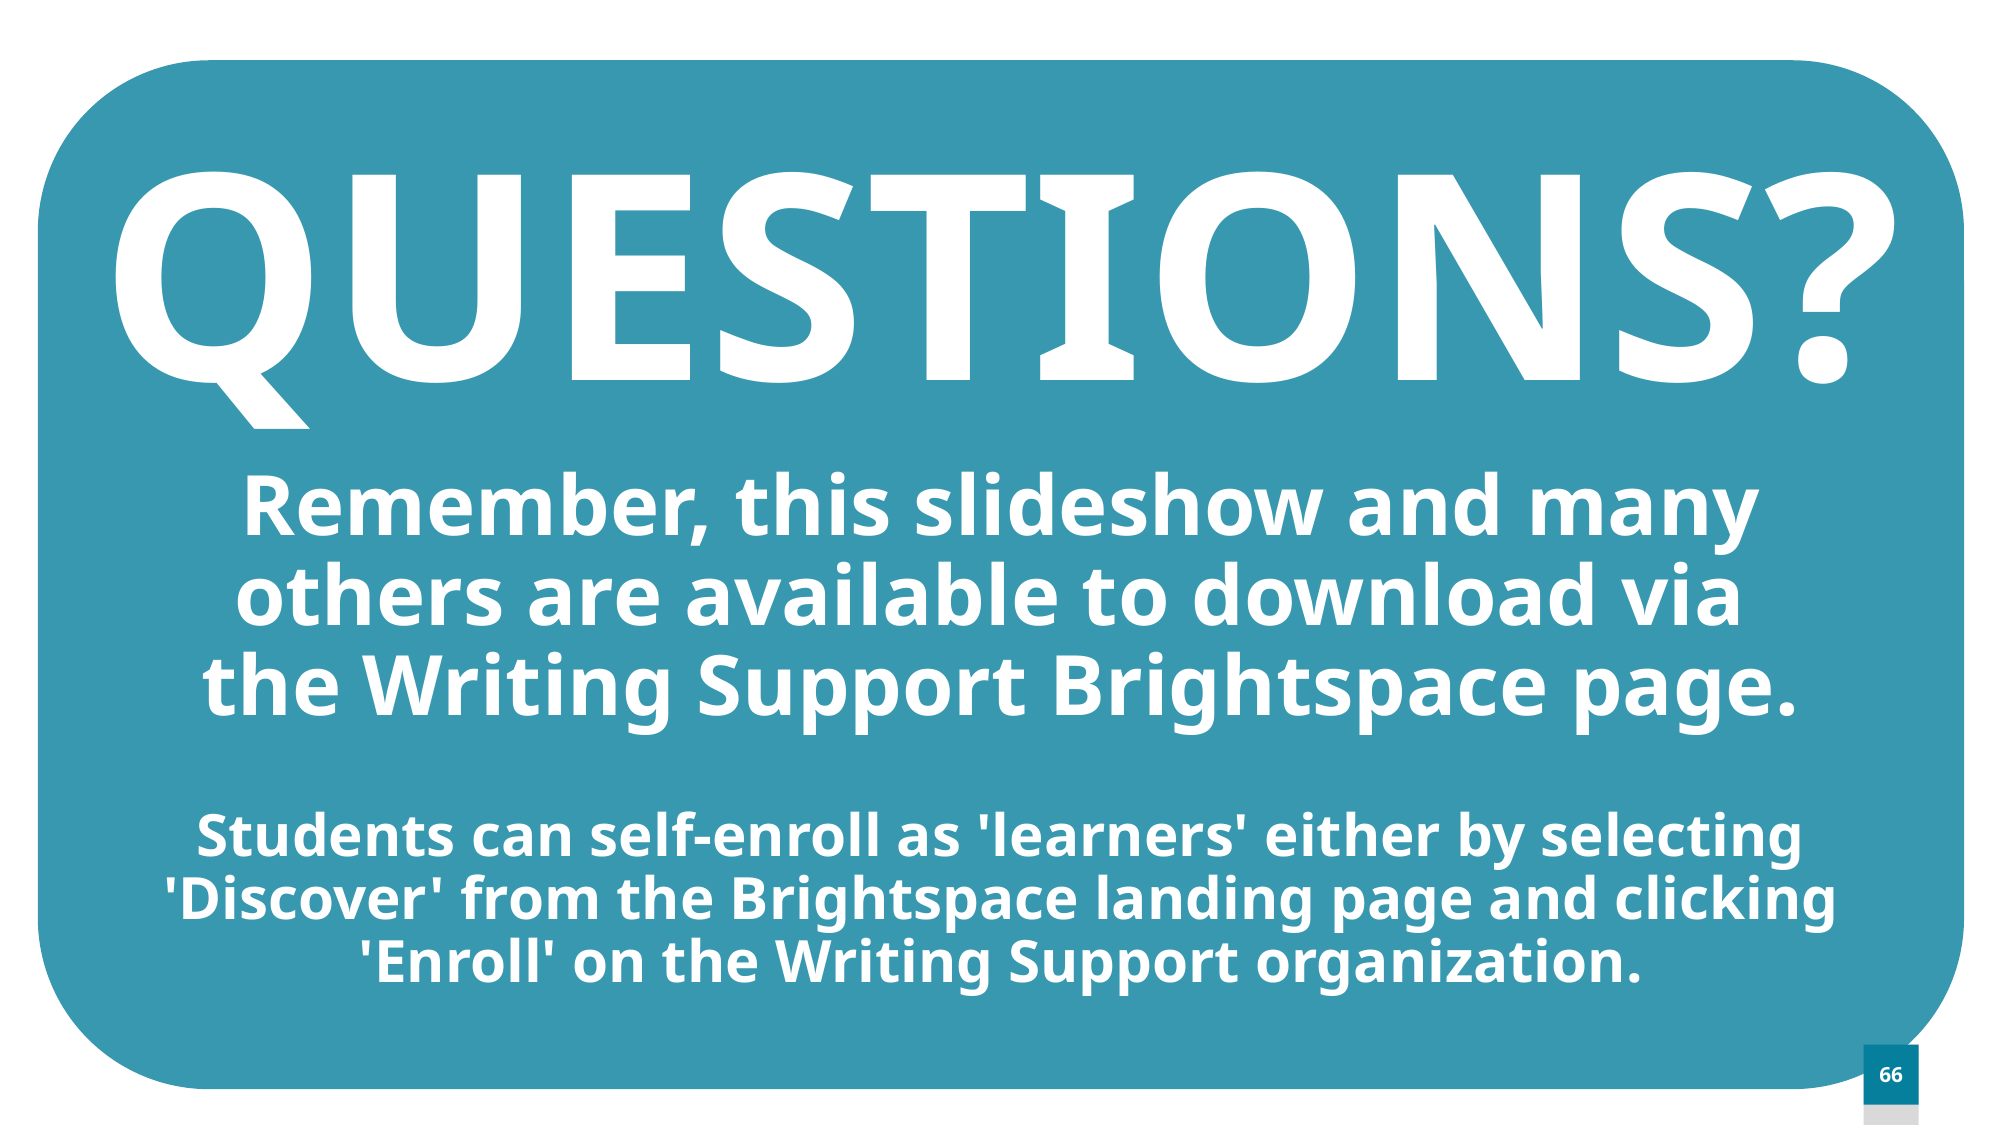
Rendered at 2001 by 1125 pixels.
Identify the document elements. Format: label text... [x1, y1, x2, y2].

text_box [75, 60, 1926, 124]
text_box QUESTIONS? Remember, this slideshow and many others are available to download via the Writing Support Brightspace page. Students can self-enroll as 'learners' either by selecting 'Discover' from the Brightspace landing page and clicking 'Enroll' on the Writing Support organization. [54, 124, 1948, 222]
text_box [37, 158, 1965, 1090]
